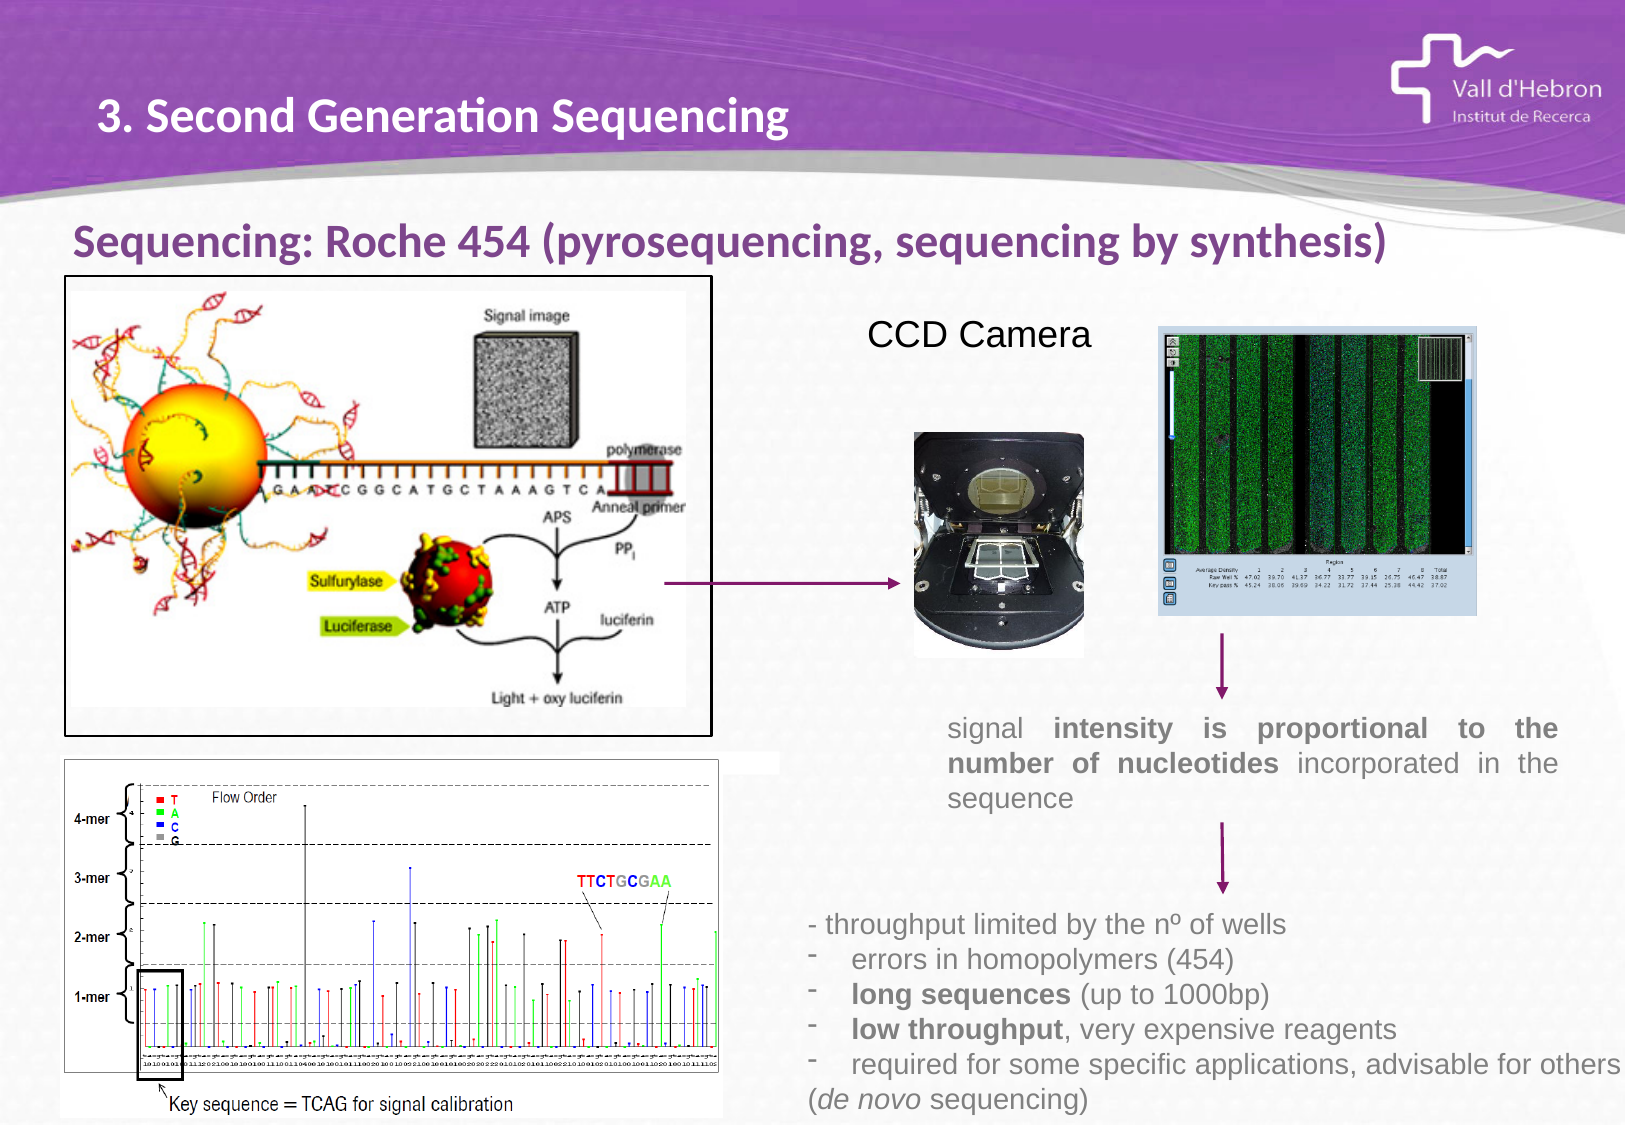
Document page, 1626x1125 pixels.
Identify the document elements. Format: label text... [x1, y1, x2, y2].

text_box [65, 275, 712, 583]
text_box Second Generation Sequencing [81, 45, 1544, 233]
text_box signal intensity is proportional to the number of nucleotides incorporated in the sequence [932, 701, 1574, 822]
text_box - throughput limited by the nº of wells errors in homopolymers (454) long sequences (up to 1000bp) low throughput, very expensive reagents required for some specific applications, advisable for others (de novo sequencing) [792, 897, 1625, 1123]
picture [0, 0, 1625, 1125]
text_box [1216, 822, 1230, 895]
text_box CCD Camera [852, 302, 1107, 363]
text_box [65, 584, 712, 737]
text_box [692, 577, 901, 590]
text_box Sequencing: Roche 454 (pyrosequencing, sequencing by synthesis) [58, 201, 1494, 272]
text_box [580, 751, 780, 775]
text_box [1215, 633, 1229, 700]
